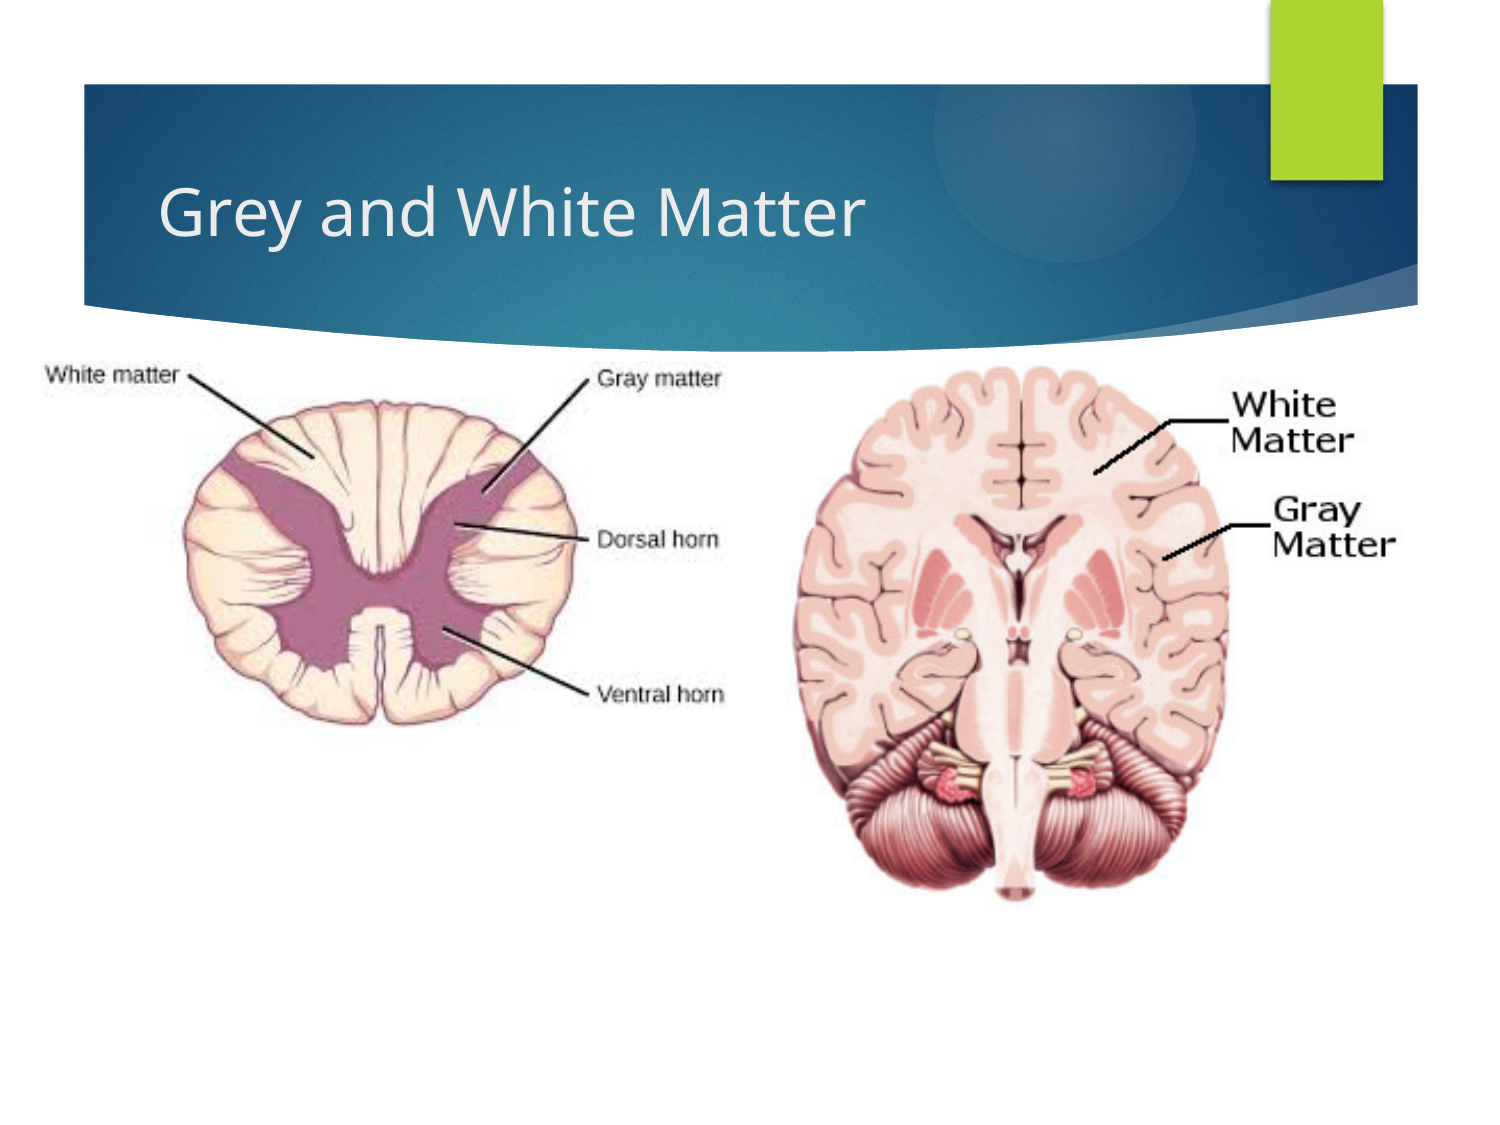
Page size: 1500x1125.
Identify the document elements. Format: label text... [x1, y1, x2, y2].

title Grey and White Matter [142, 152, 1183, 269]
picture [41, 361, 727, 746]
picture [785, 361, 1411, 910]
